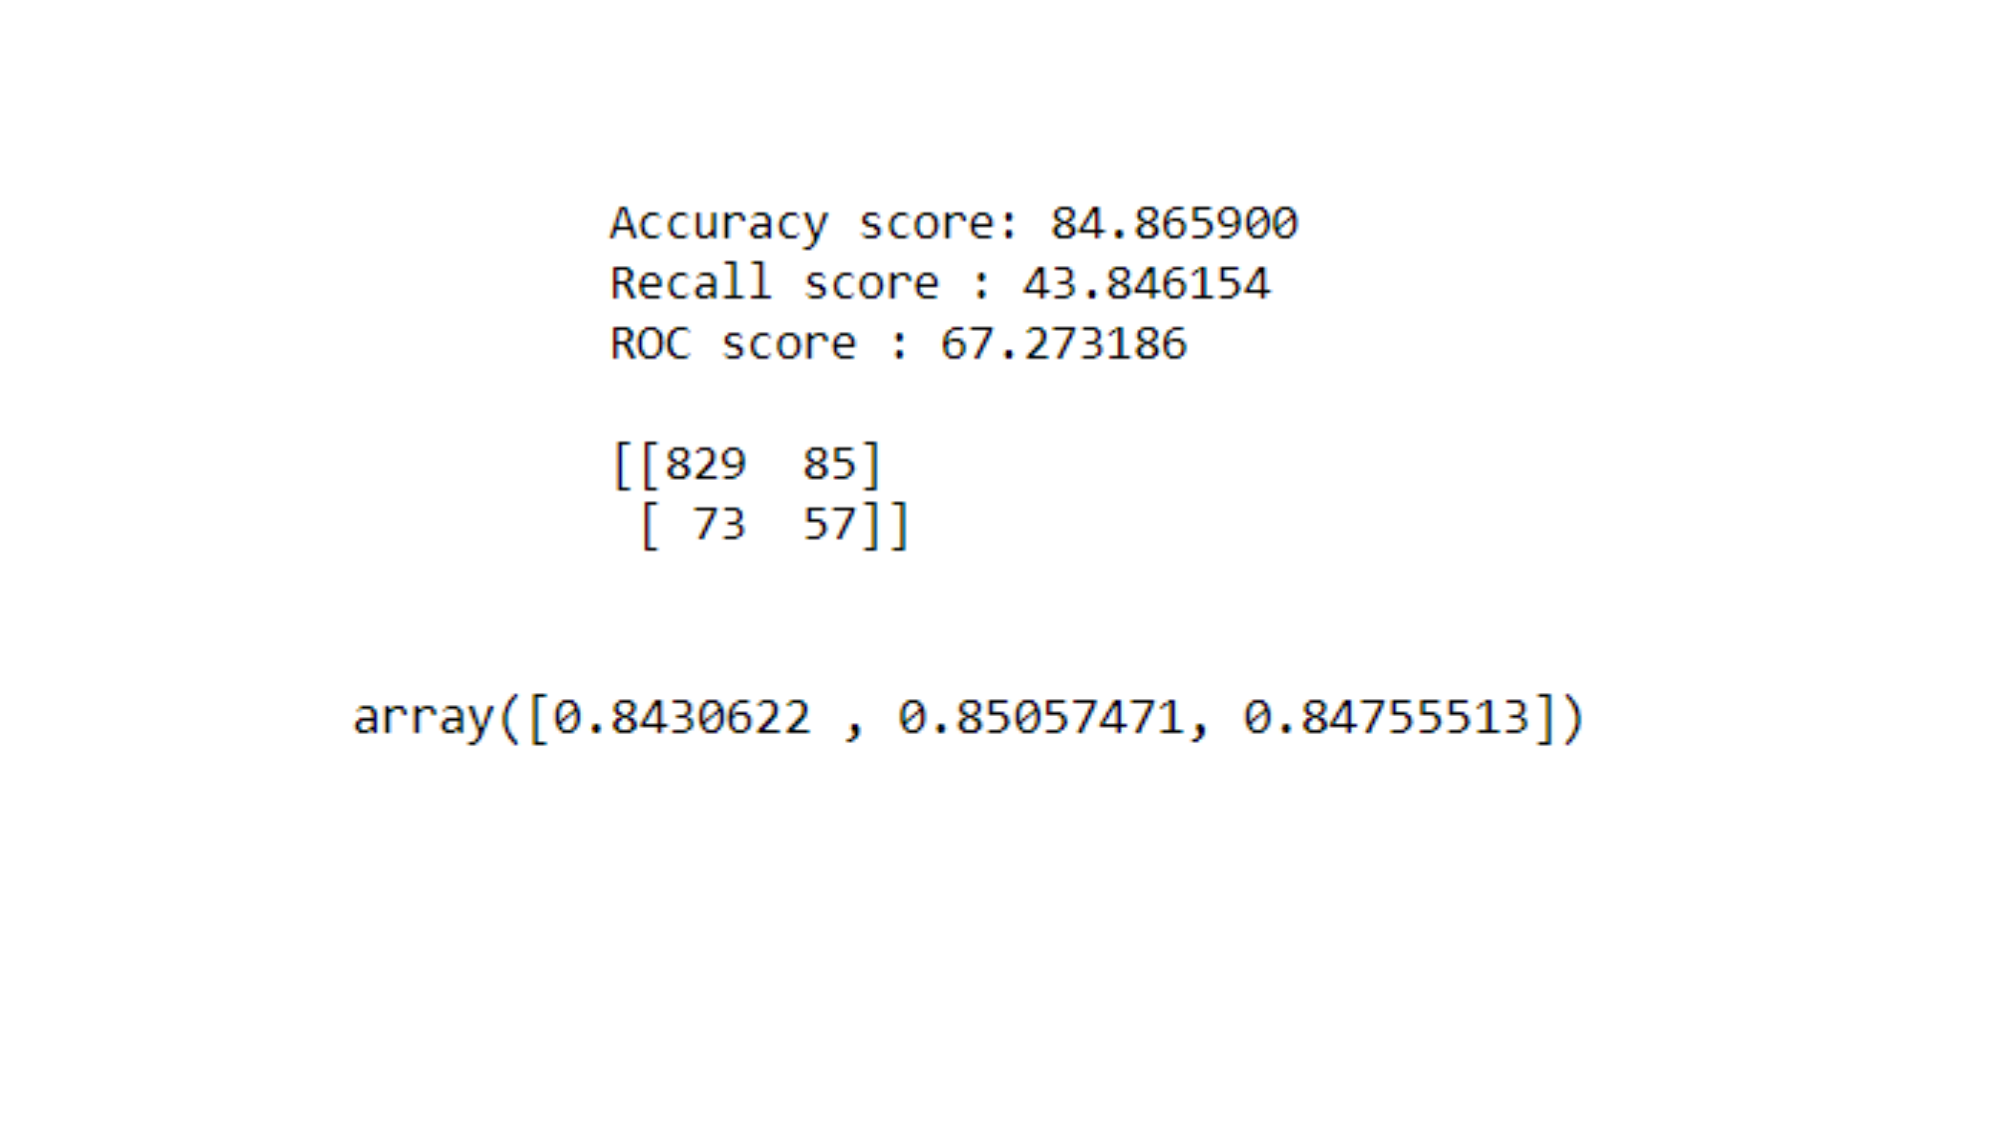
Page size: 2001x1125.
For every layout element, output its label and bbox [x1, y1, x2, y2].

picture [330, 668, 1627, 804]
list [597, 139, 1589, 668]
